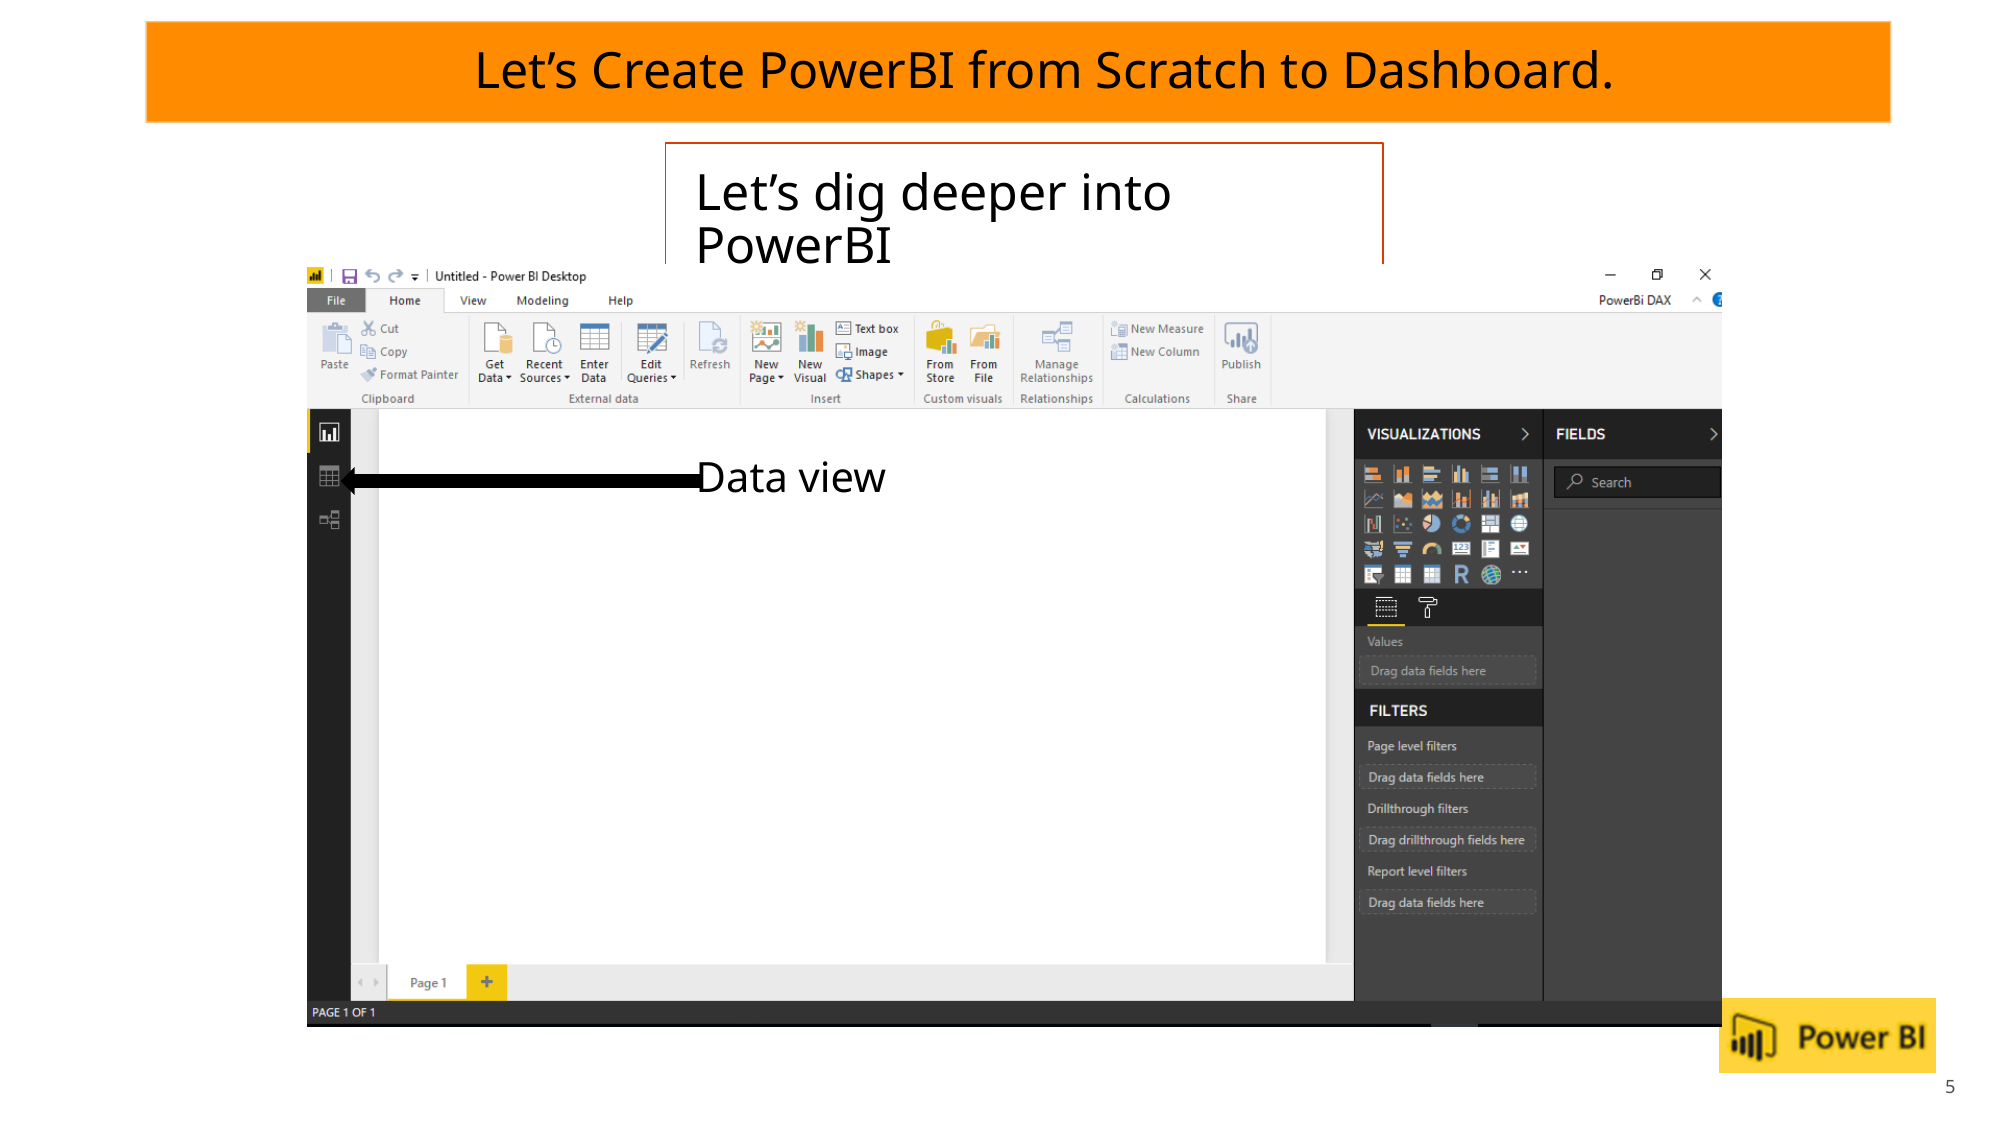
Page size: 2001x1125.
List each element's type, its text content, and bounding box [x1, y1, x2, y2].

slide_number 5 [1864, 1076, 1956, 1099]
text_box Let’s dig deeper into PowerBI [665, 142, 1384, 264]
text_box Let’s Create PowerBI from Scratch to Dashboard. [144, 20, 1893, 124]
picture [307, 264, 1936, 1073]
